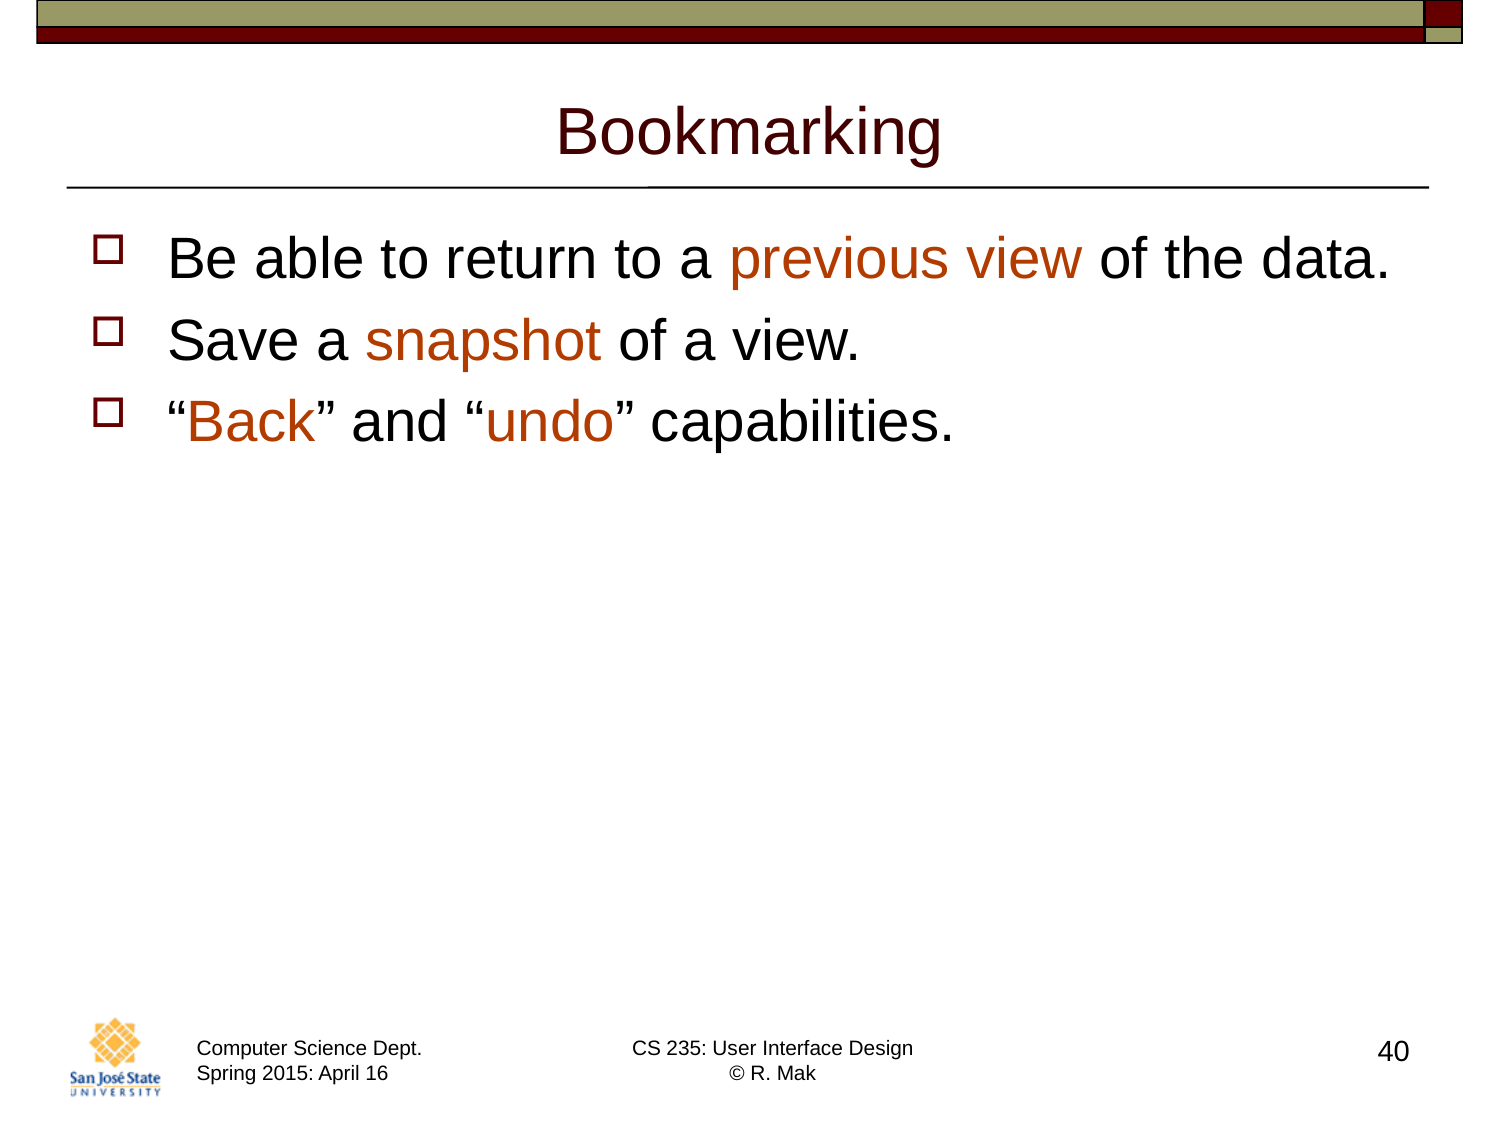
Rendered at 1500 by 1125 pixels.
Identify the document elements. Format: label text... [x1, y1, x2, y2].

slide_number 40 [1112, 1025, 1425, 1100]
title Bookmarking [75, 67, 1425, 175]
picture [60, 1012, 166, 1112]
list Be able to return to a previous view of the data. Save a snapshot of a view. “Back” and “undo” capabilities. [75, 212, 1425, 1006]
